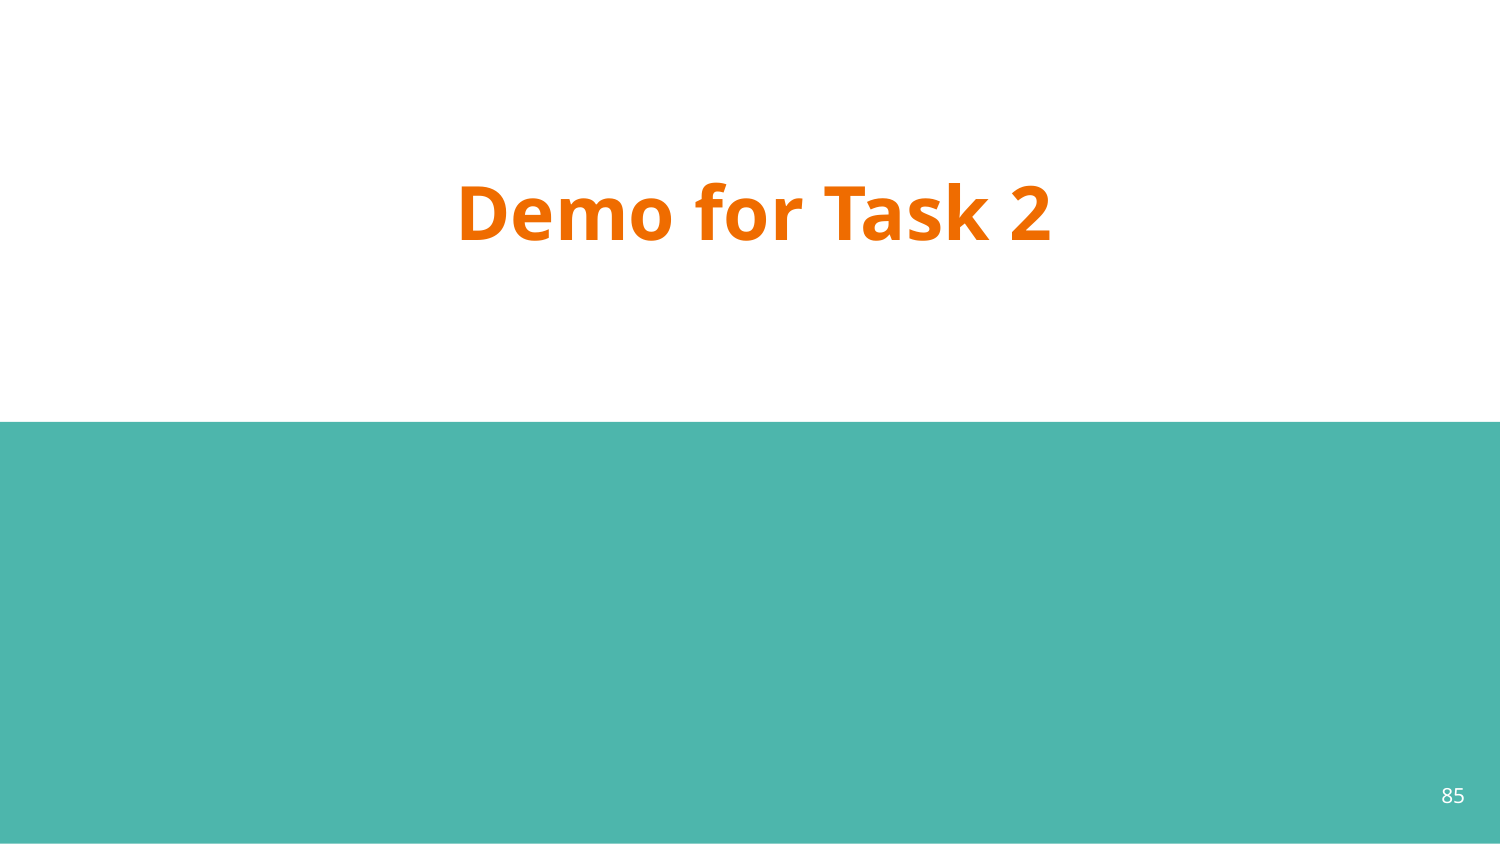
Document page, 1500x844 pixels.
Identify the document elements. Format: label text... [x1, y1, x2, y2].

slide_number 85 [1389, 764, 1480, 830]
title Demo for Task 2 [51, 133, 1458, 289]
